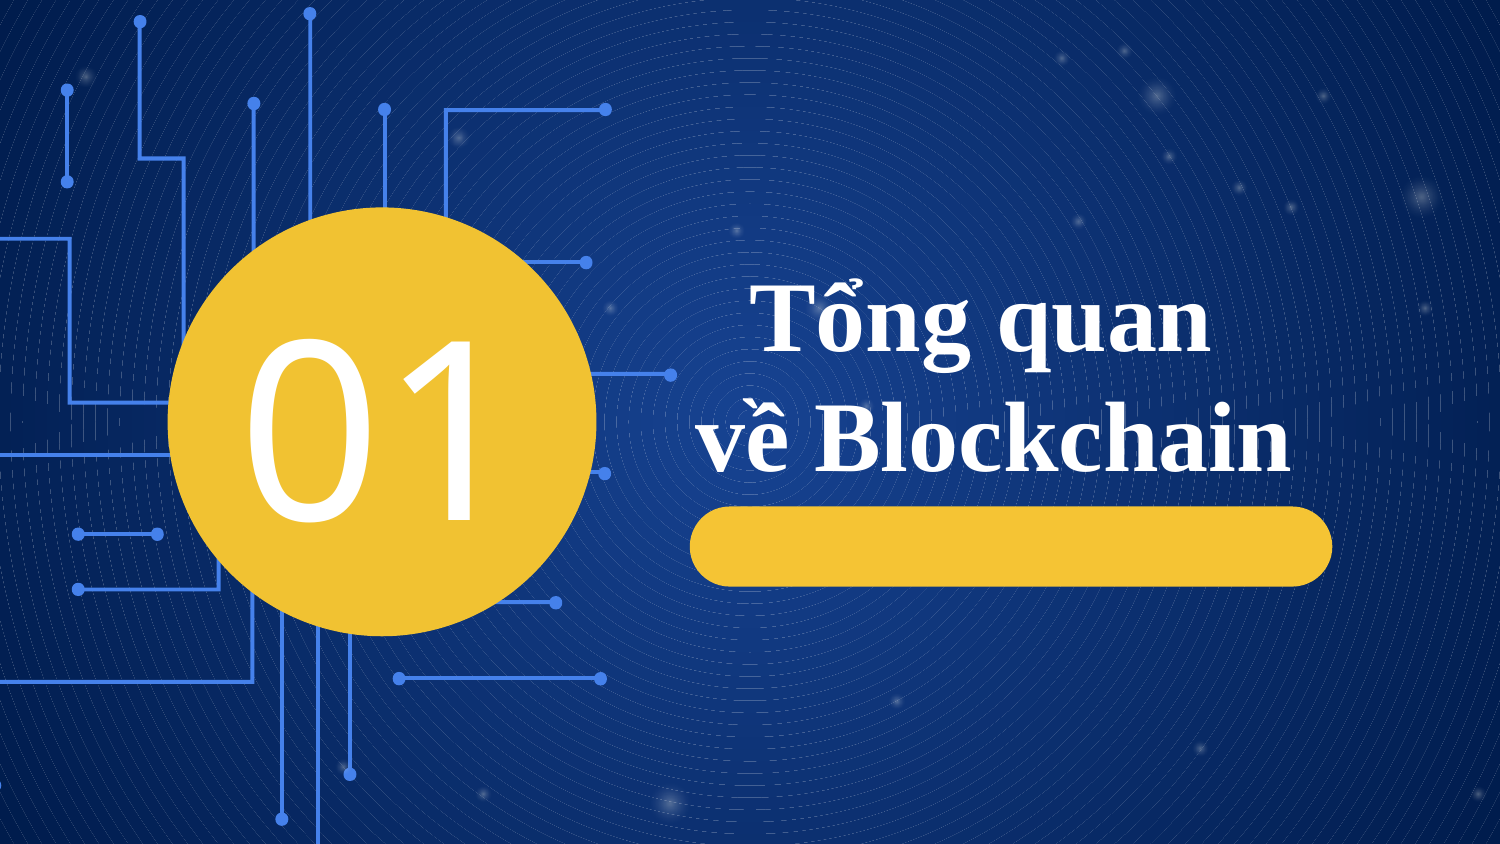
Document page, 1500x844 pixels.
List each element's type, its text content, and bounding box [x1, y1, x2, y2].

text_box [213, 555, 551, 637]
title Tổng quan về Blockchain [632, 204, 1355, 539]
text_box [216, 207, 548, 286]
text_box [689, 539, 1333, 587]
title 01 [131, 286, 633, 555]
